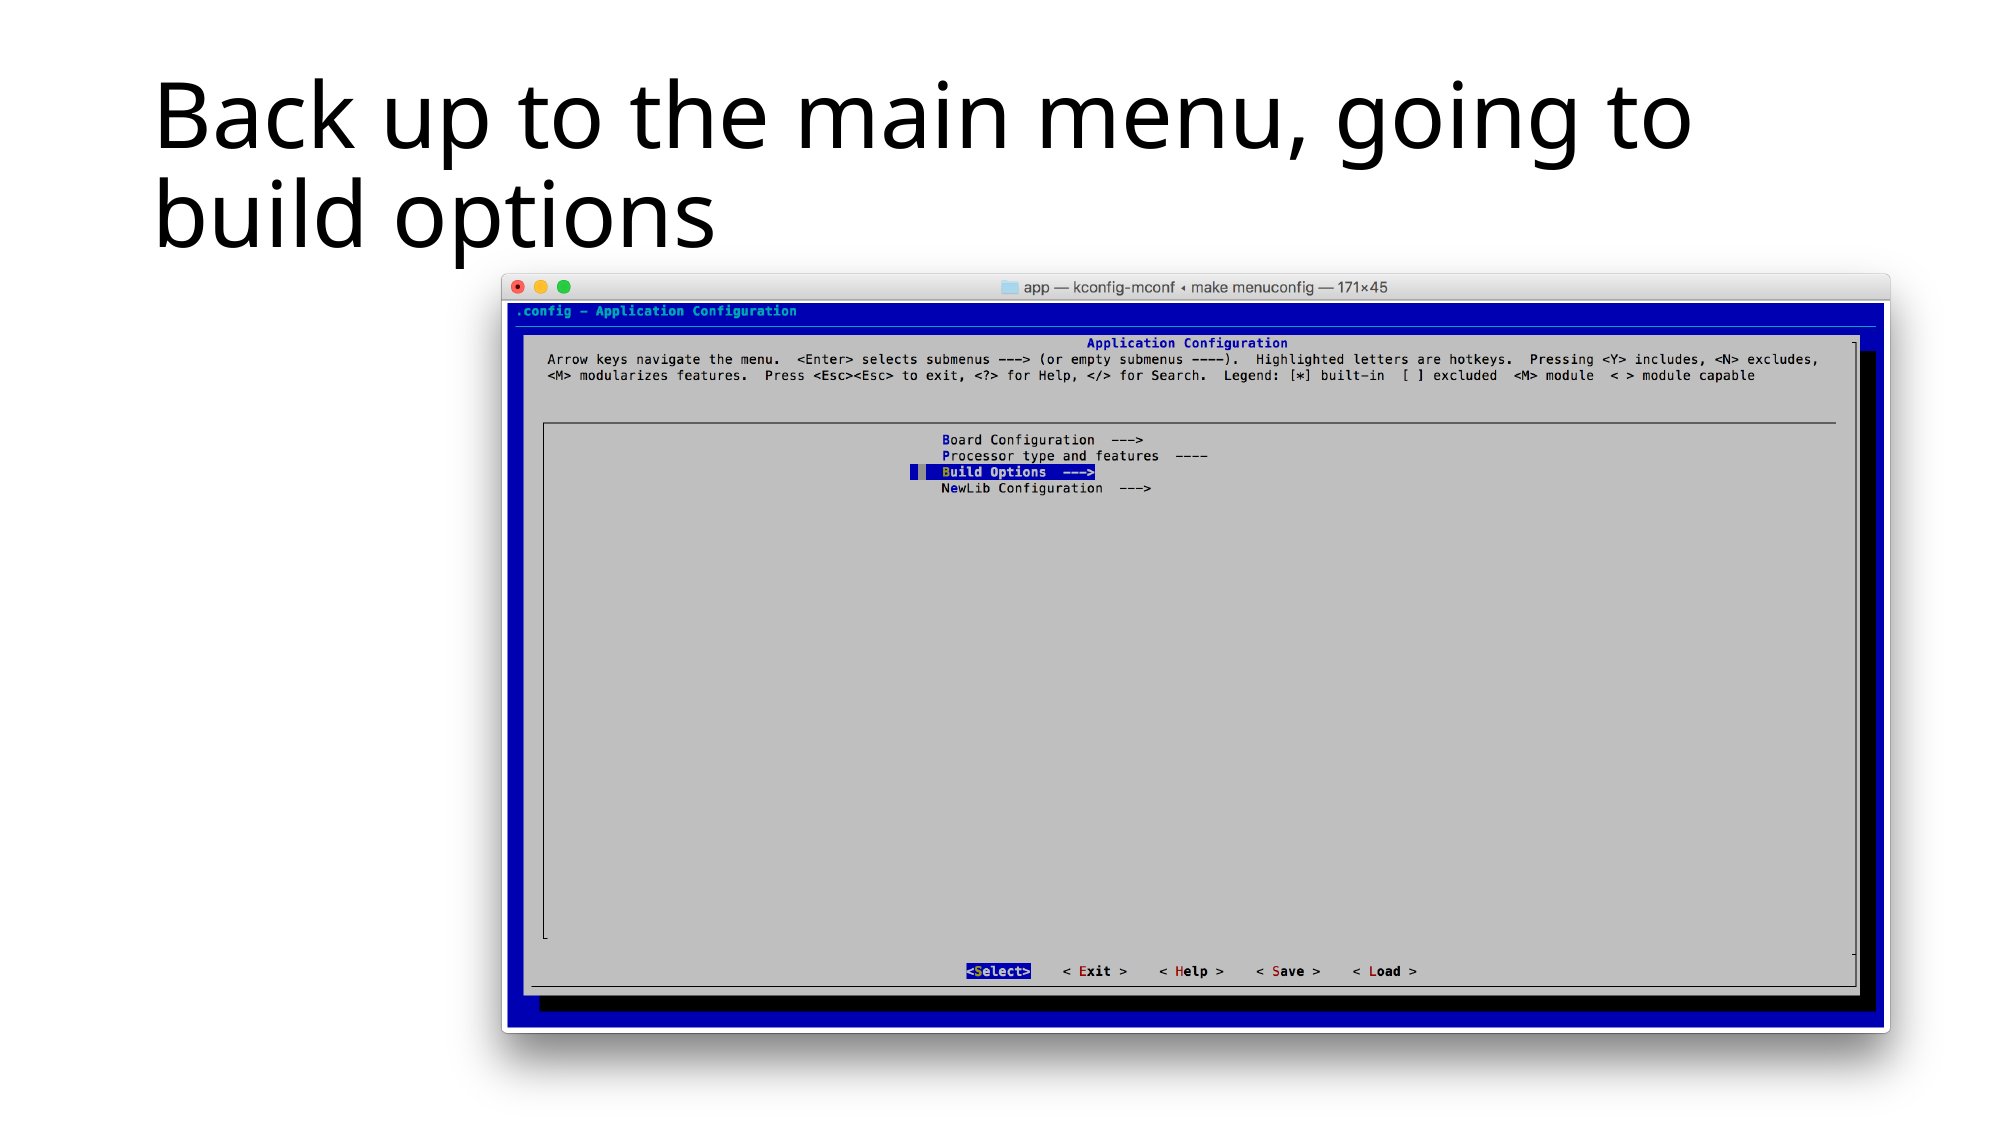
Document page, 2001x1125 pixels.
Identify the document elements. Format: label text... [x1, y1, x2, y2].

title Back up to the main menu, going to build options [137, 59, 1863, 278]
picture [437, 237, 1954, 1125]
